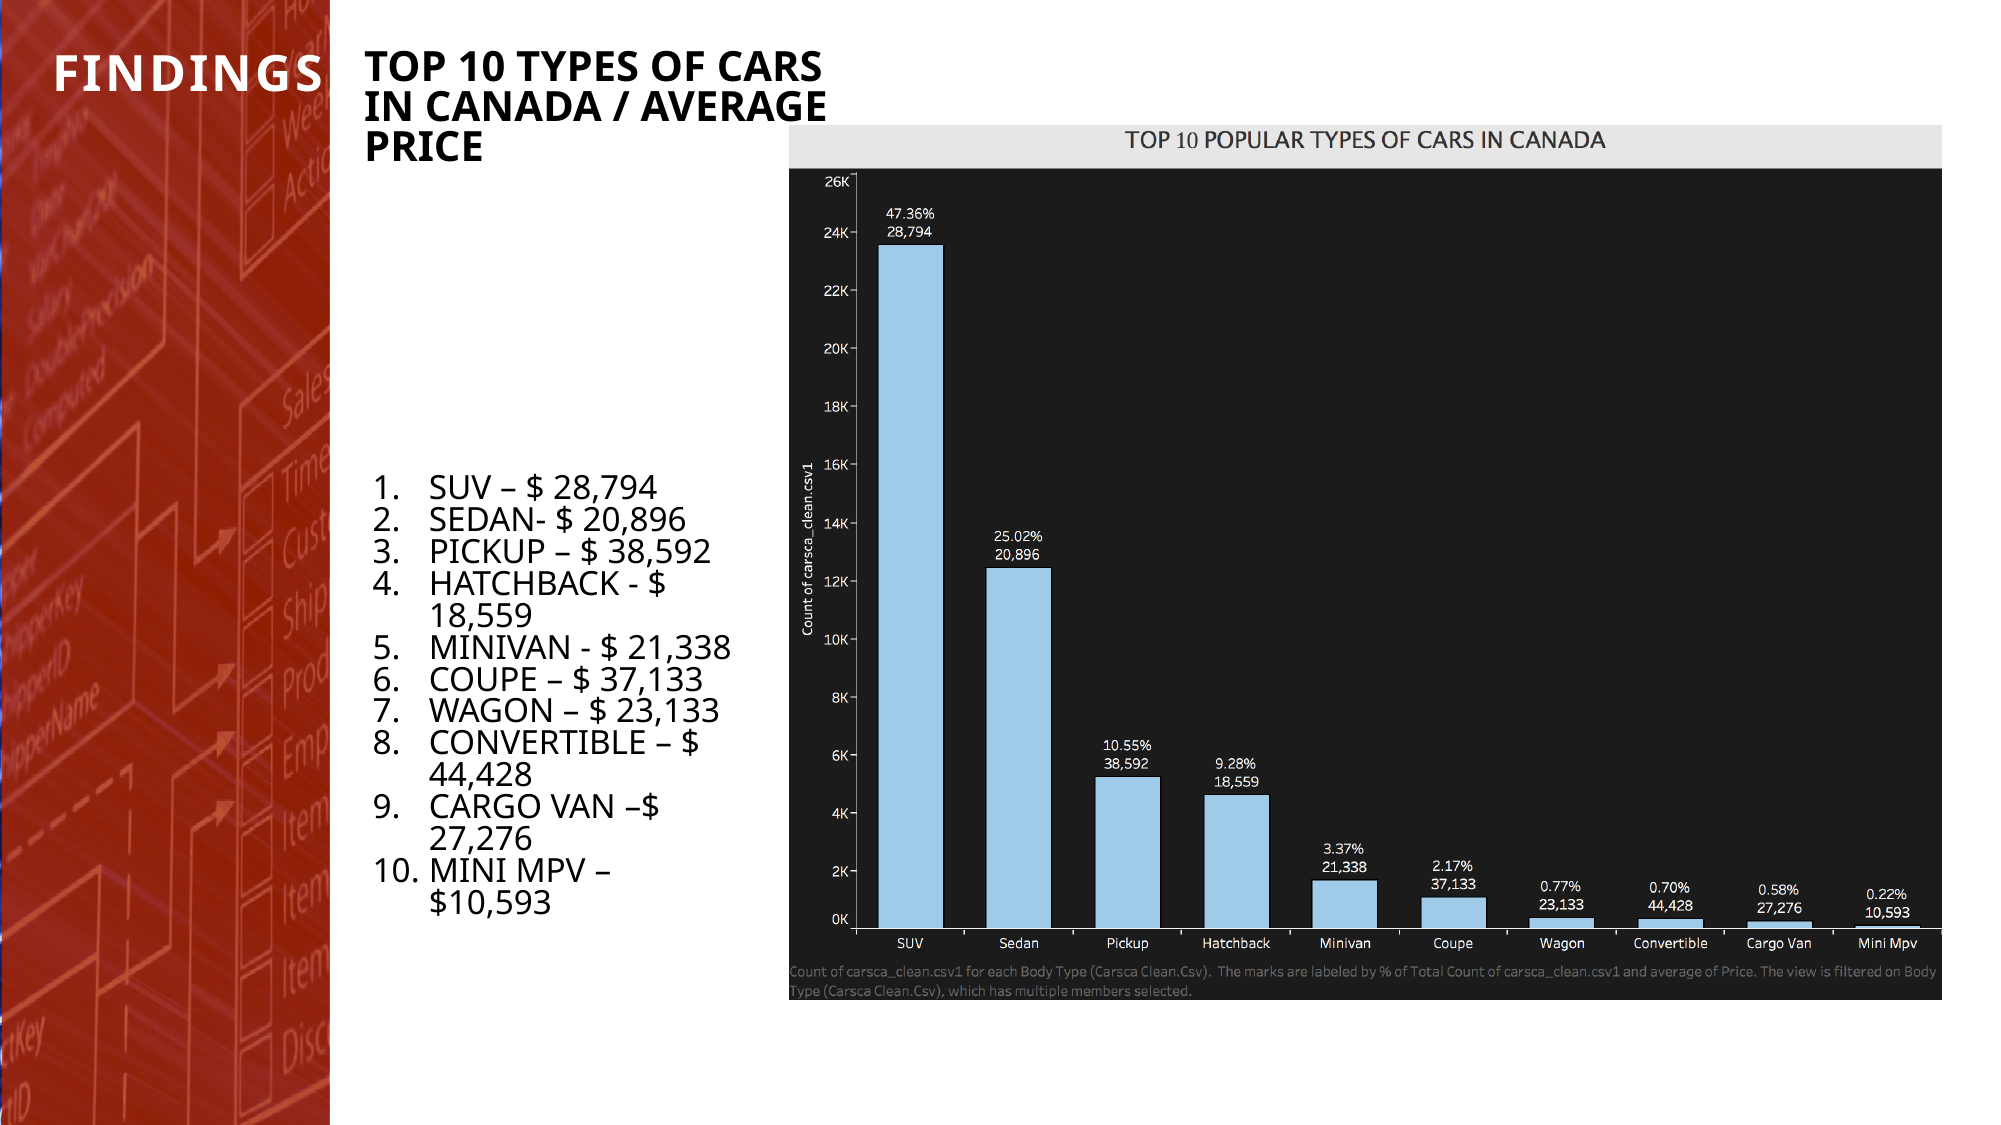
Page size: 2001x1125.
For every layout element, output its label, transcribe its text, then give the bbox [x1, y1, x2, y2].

text_box FINDINGS [330, 41, 664, 102]
picture [0, 0, 330, 1125]
text_box TOP 10 TYPES OF CARS IN CANADA / AVERAGE PRICE [349, 42, 870, 102]
text_box SUV – $ 28,794 SEDAN- $ 20,896 PICKUP – $ 38,592 HATCHBACK - $ 18,559 MINIVAN - $ 21,338 COUPE – $ 37,133 WAGON – $ 23,133 CONVERTIBLE – $ 44,428 CARGO VAN –$ 27,276 MINI MPV – $10,593 [357, 466, 764, 527]
text_box [403, 437, 789, 497]
picture [789, 125, 1942, 1000]
